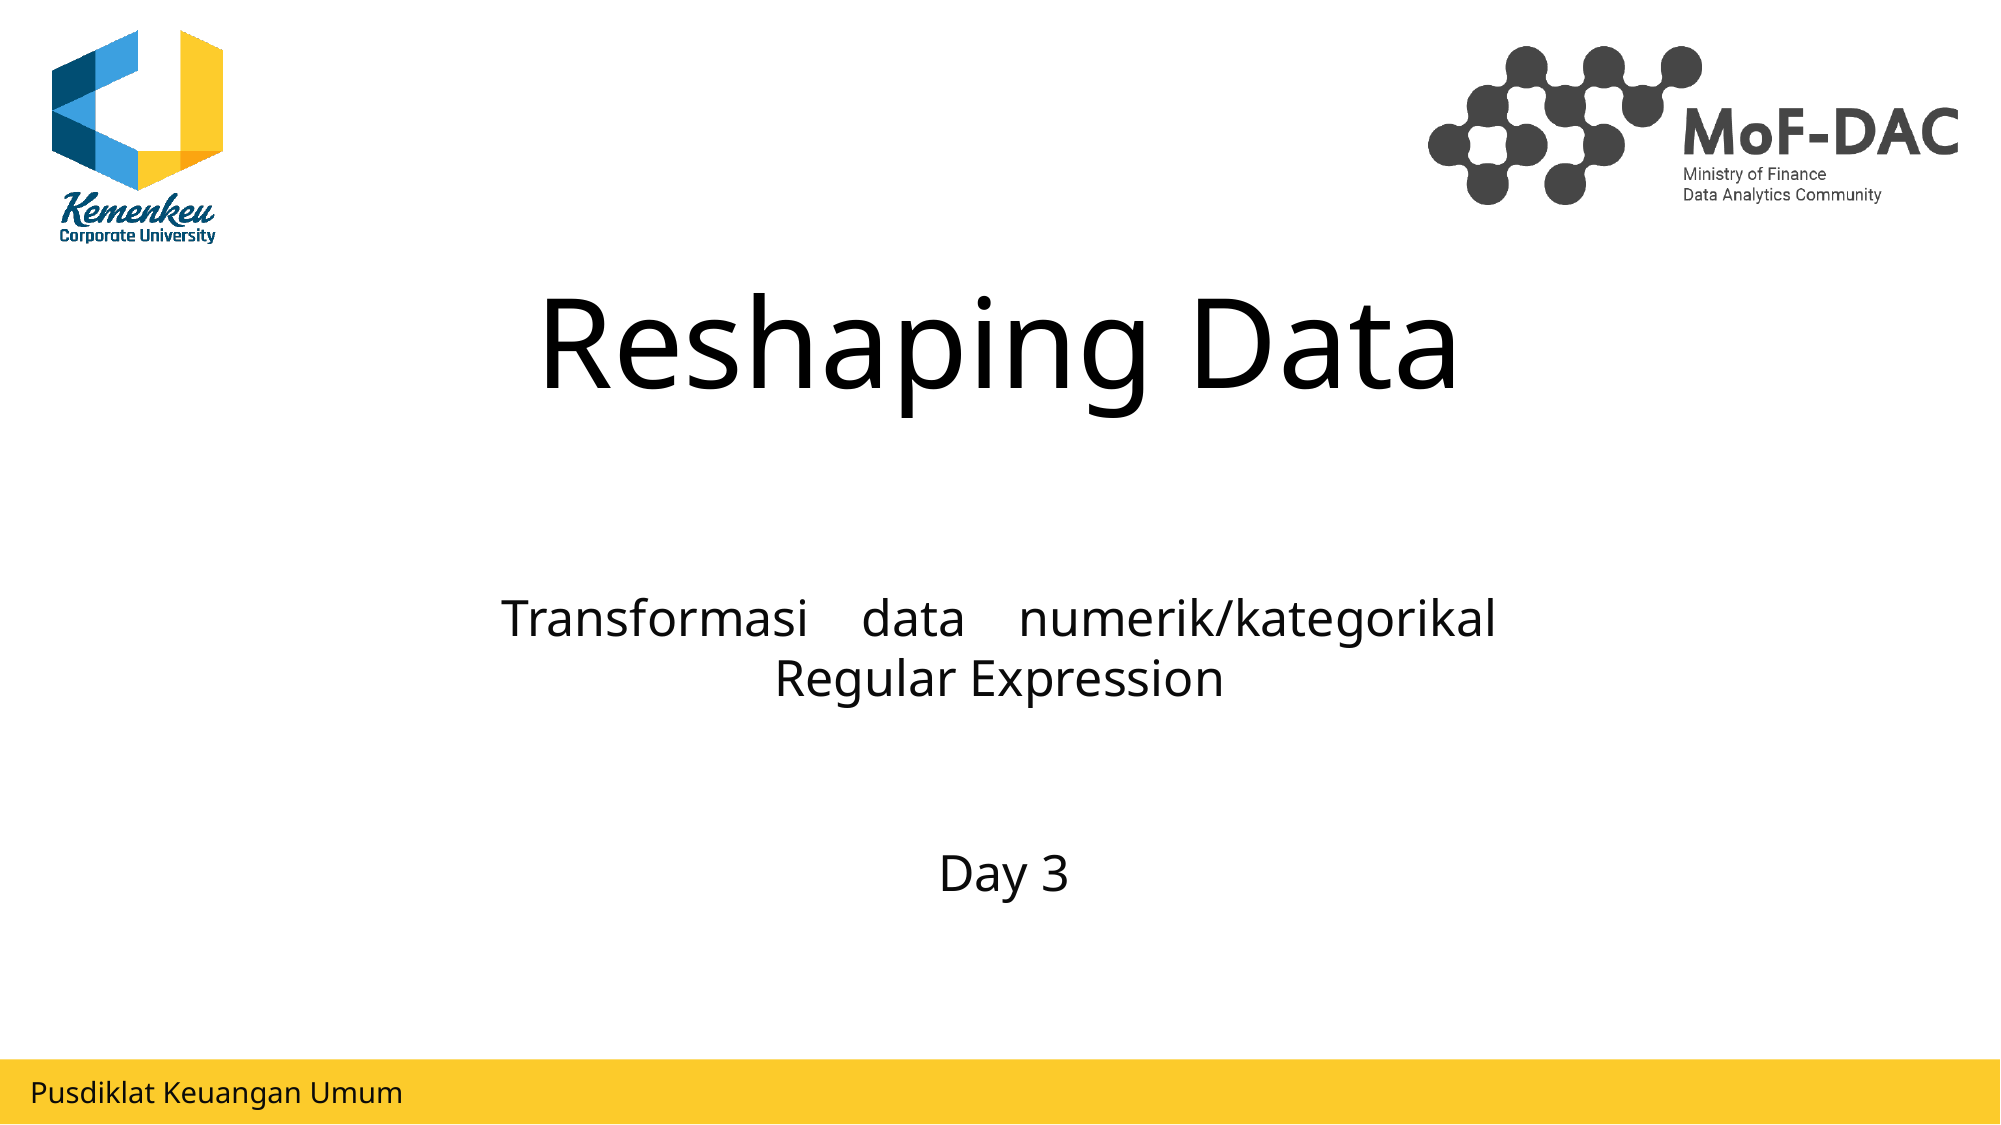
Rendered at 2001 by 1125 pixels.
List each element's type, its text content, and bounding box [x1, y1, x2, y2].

picture [63, 232, 69, 239]
picture [1395, 12, 2000, 262]
list Transformasi data numerik/kategorikal Regular Expression [249, 578, 1750, 729]
subtitle Day 3 [249, 828, 1750, 992]
title Reshaping Data [249, 152, 1750, 544]
picture [52, 30, 223, 244]
